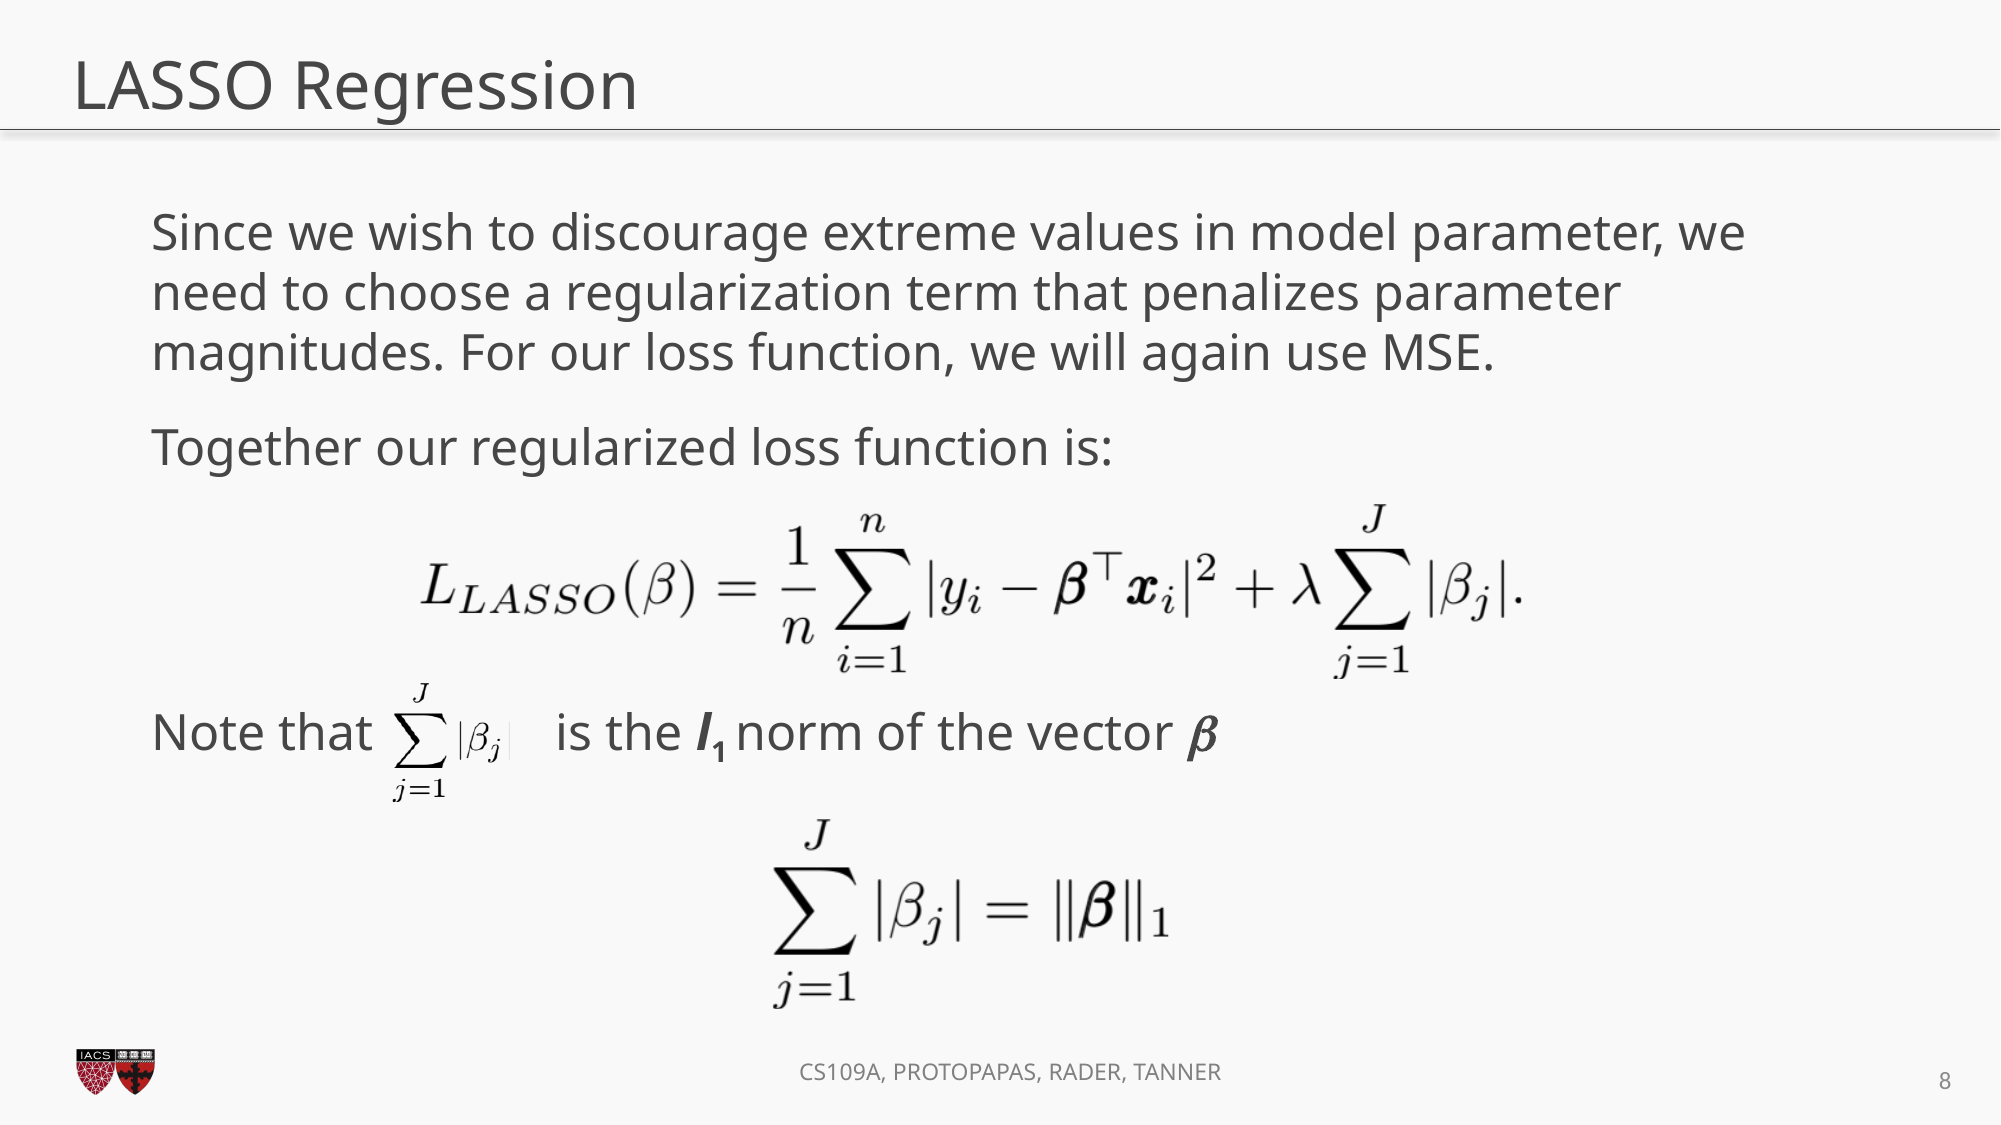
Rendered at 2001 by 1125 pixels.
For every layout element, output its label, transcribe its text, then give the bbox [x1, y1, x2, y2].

picture [772, 817, 1169, 1009]
picture [392, 682, 510, 802]
slide_number 8 [1500, 1050, 1967, 1110]
picture [75, 1049, 155, 1095]
title LASSO Regression [57, 35, 1943, 162]
list Since we wish to discourage extreme values in model parameter, we need to choose a regularization term that penalizes parameter magnitudes. For our loss function, we will again use MSE. Together our regularized loss function is: Note that is the l1 norm of the vector b [136, 193, 1883, 540]
picture [419, 503, 1522, 680]
